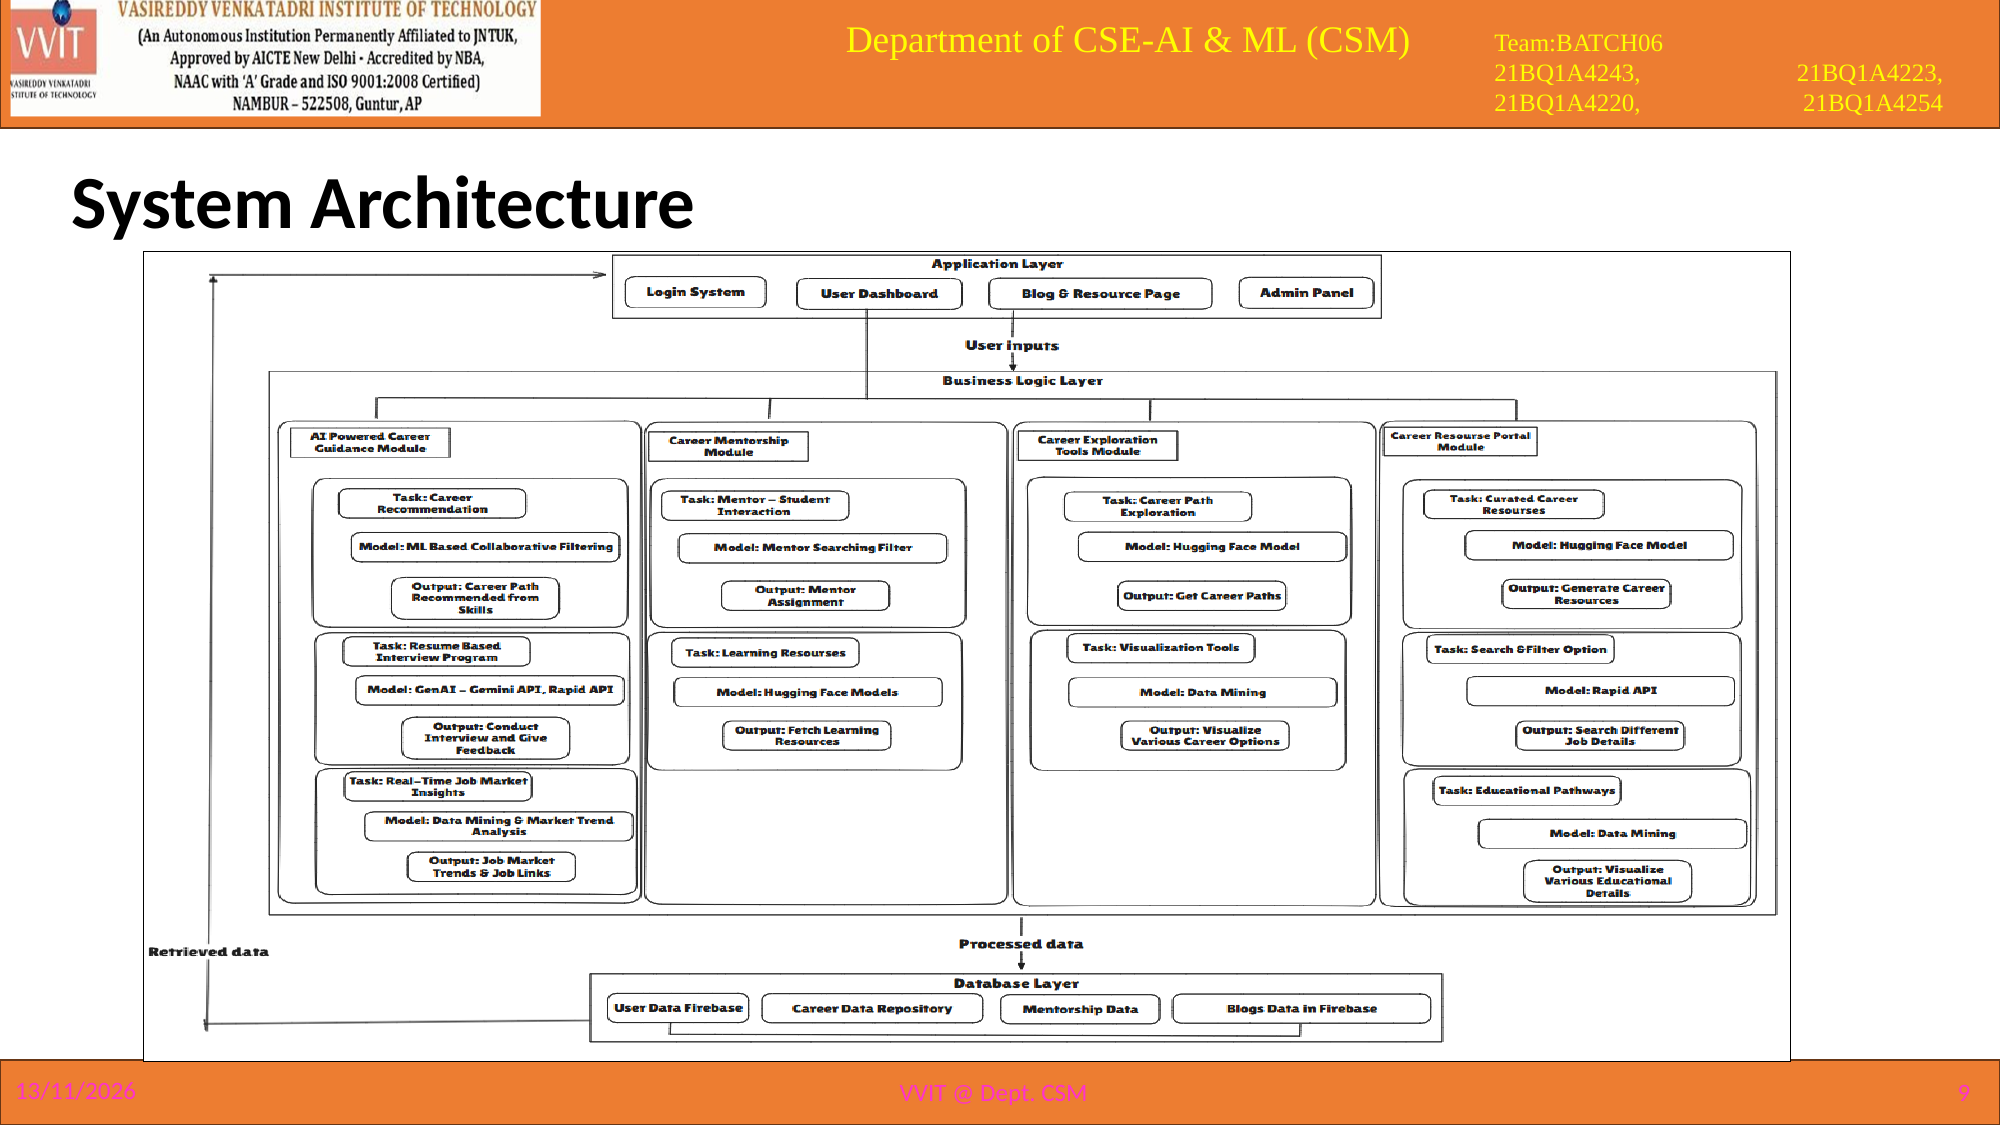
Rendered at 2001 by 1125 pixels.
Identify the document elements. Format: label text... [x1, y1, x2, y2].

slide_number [0, 1059, 164, 1120]
text_box [0, 1059, 2000, 1125]
footer VVIT @ Dept. CSM [656, 1062, 1331, 1122]
picture [143, 251, 1791, 1062]
text_box Team:BATCH06 21BQ1A4243, 21BQ1A4223, 21BQ1A4220, 21BQ1A4254 [1479, 19, 1990, 124]
picture [10, 0, 541, 117]
text_box Department of CSE-AI & ML (CSM) [0, 0, 2000, 129]
text_box System Architecture [57, 145, 1931, 251]
slide_number 9 [1884, 1062, 1986, 1120]
